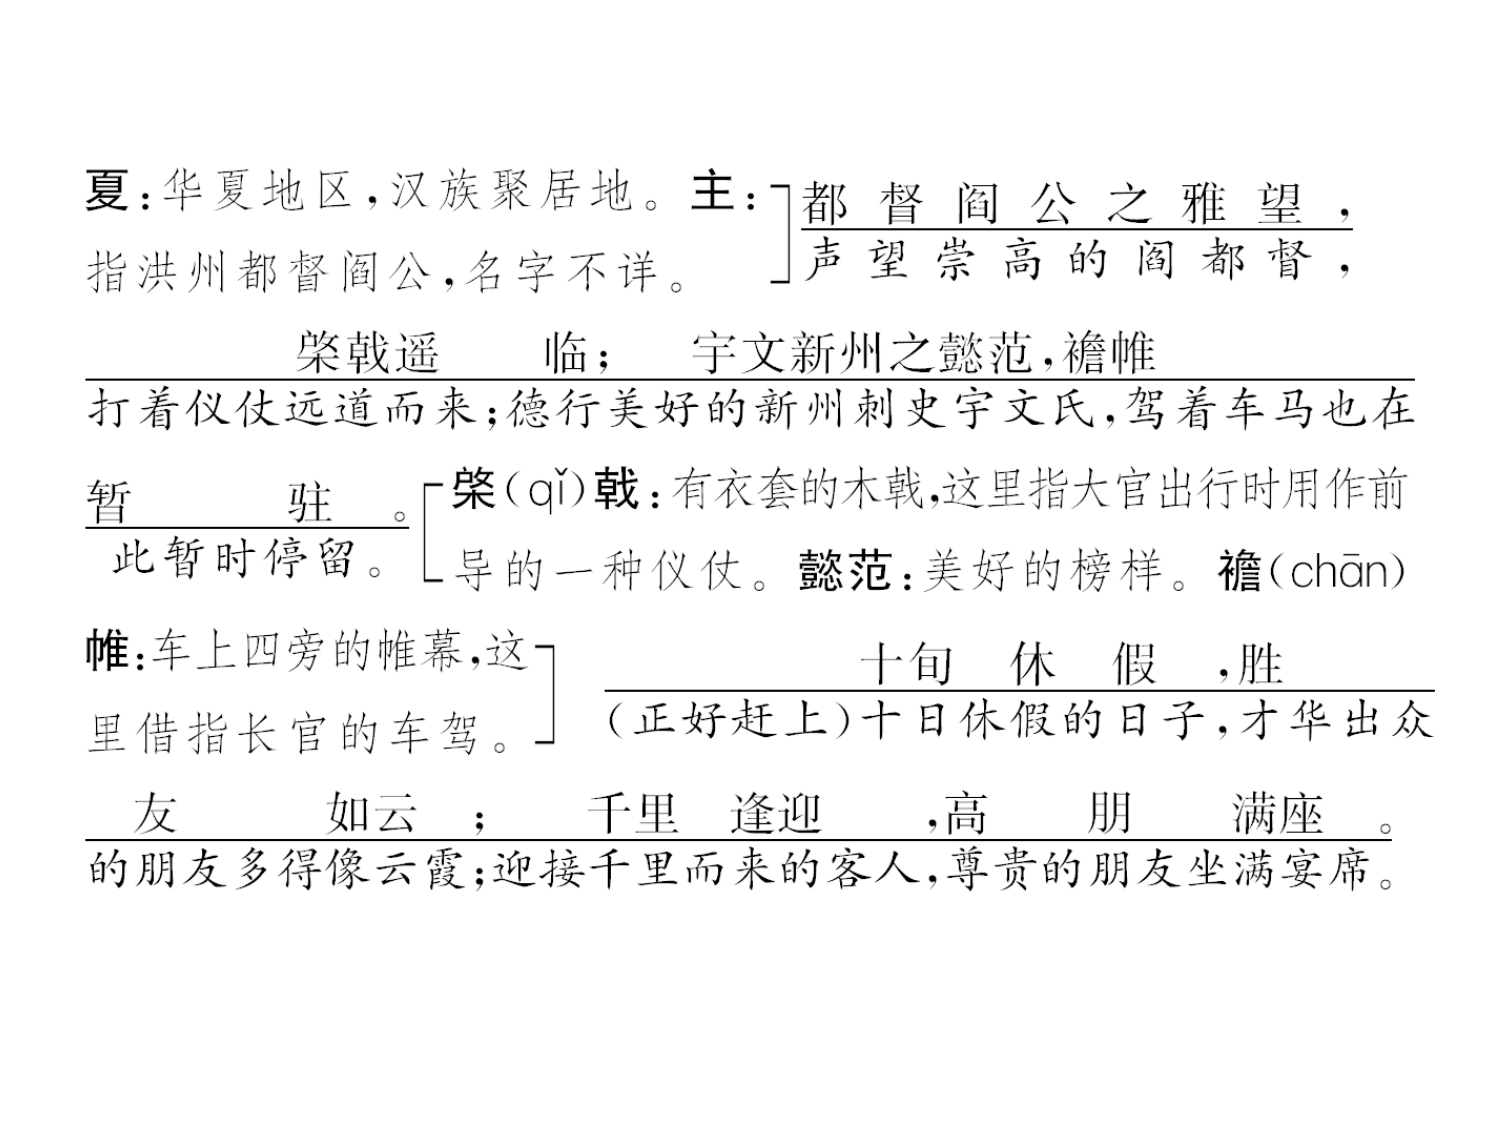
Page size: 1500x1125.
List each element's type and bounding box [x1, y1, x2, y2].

picture [76, 160, 1436, 900]
